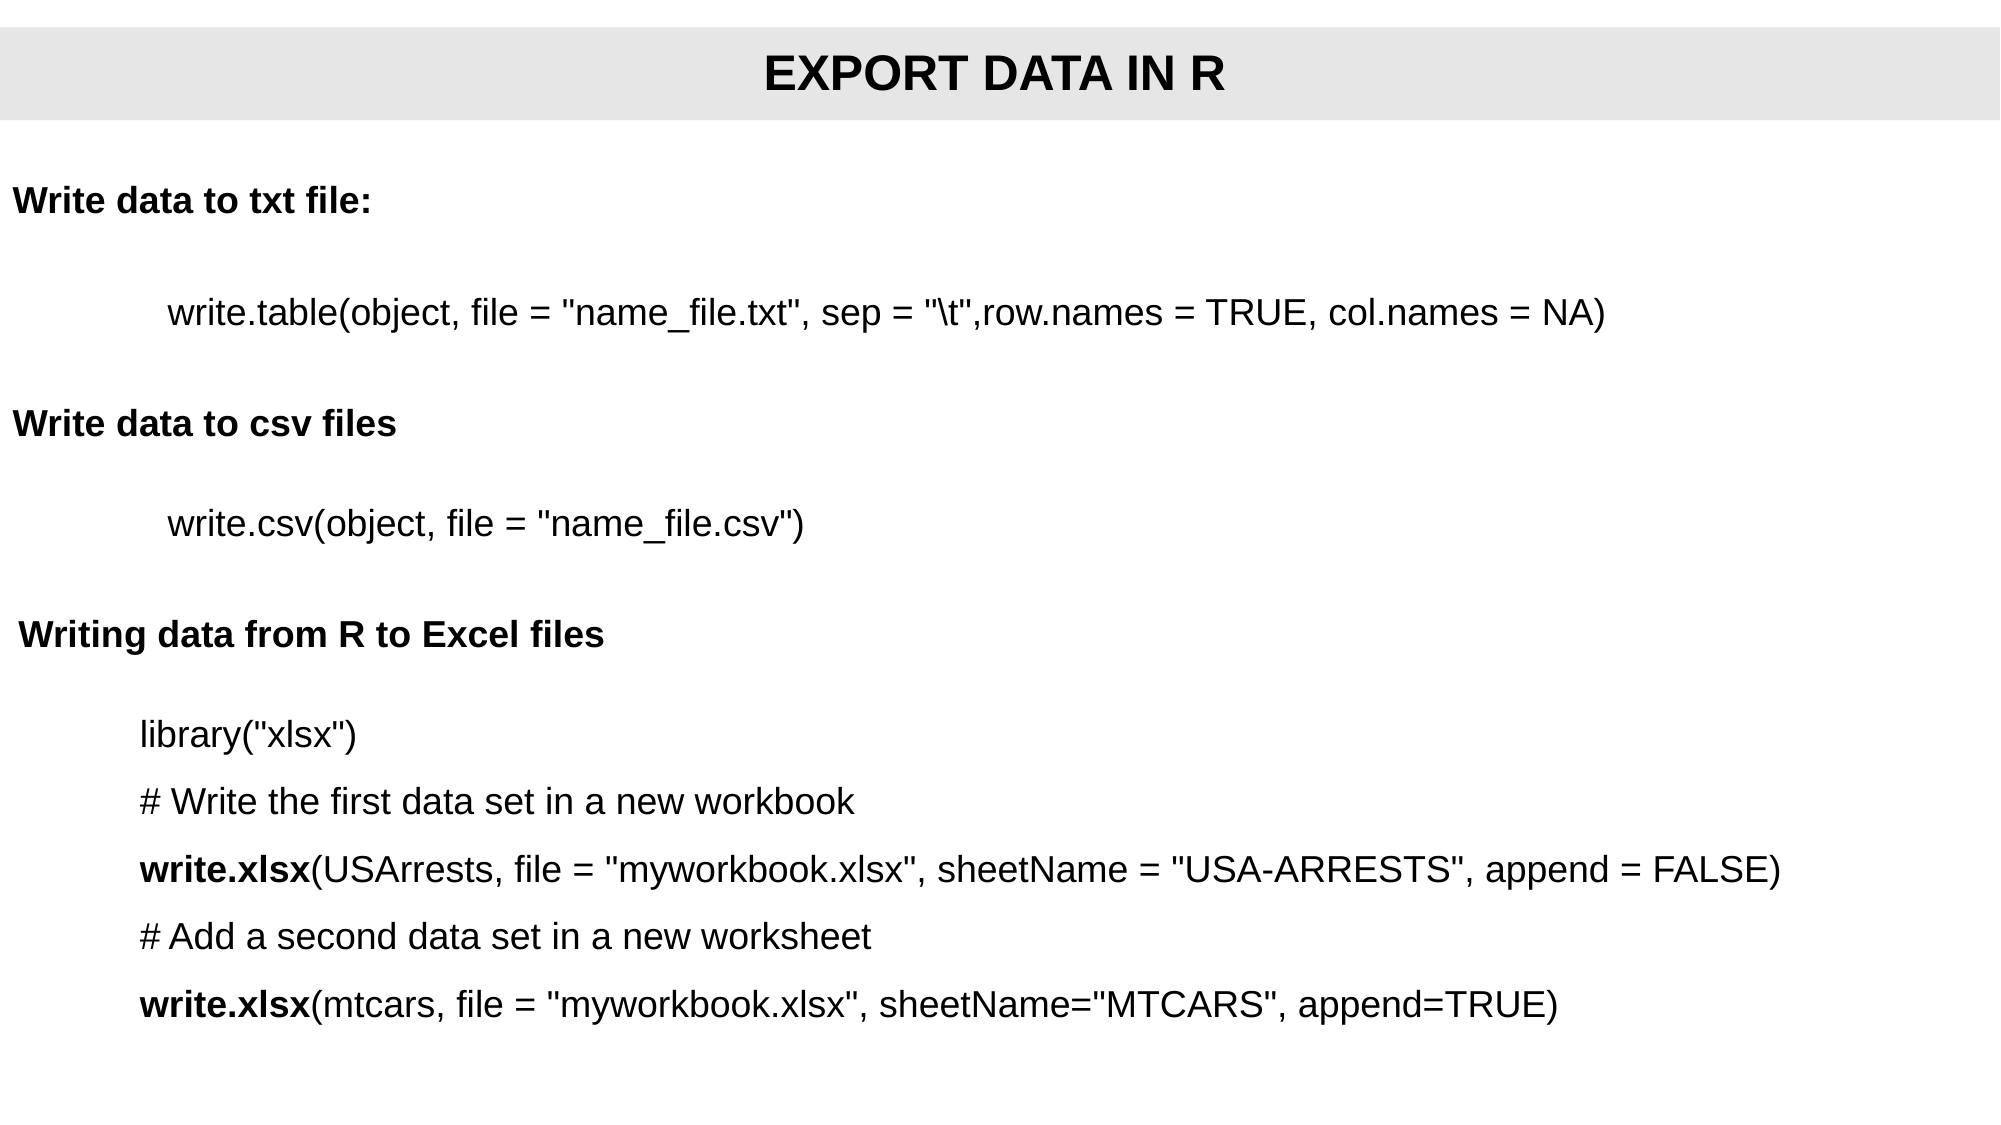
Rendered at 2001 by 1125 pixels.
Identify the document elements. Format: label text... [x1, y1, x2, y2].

text_box Write data to txt file: [0, 168, 1013, 229]
text_box library("xlsx") # Write the first data set in a new workbook write.xlsx(USArrests, file = "myworkbook.xlsx", sheetName = "USA-ARRESTS", append = FALSE) # Add a second data set in a new worksheet write.xlsx(mtcars, file = "myworkbook.xlsx", sheetName="MTCARS", append=TRUE) [124, 679, 1880, 1032]
title EXPORT DATA IN R [0, 27, 2000, 121]
text_box write.csv(object, file = "name_file.csv") [152, 491, 918, 551]
text_box write.table(object, file = "name_file.txt", sep = "\t",row.names = TRUE, col.names = NA) [152, 280, 1808, 340]
text_box Writing data from R to Excel files [0, 602, 1280, 662]
text_box Write data to csv files [0, 391, 603, 452]
